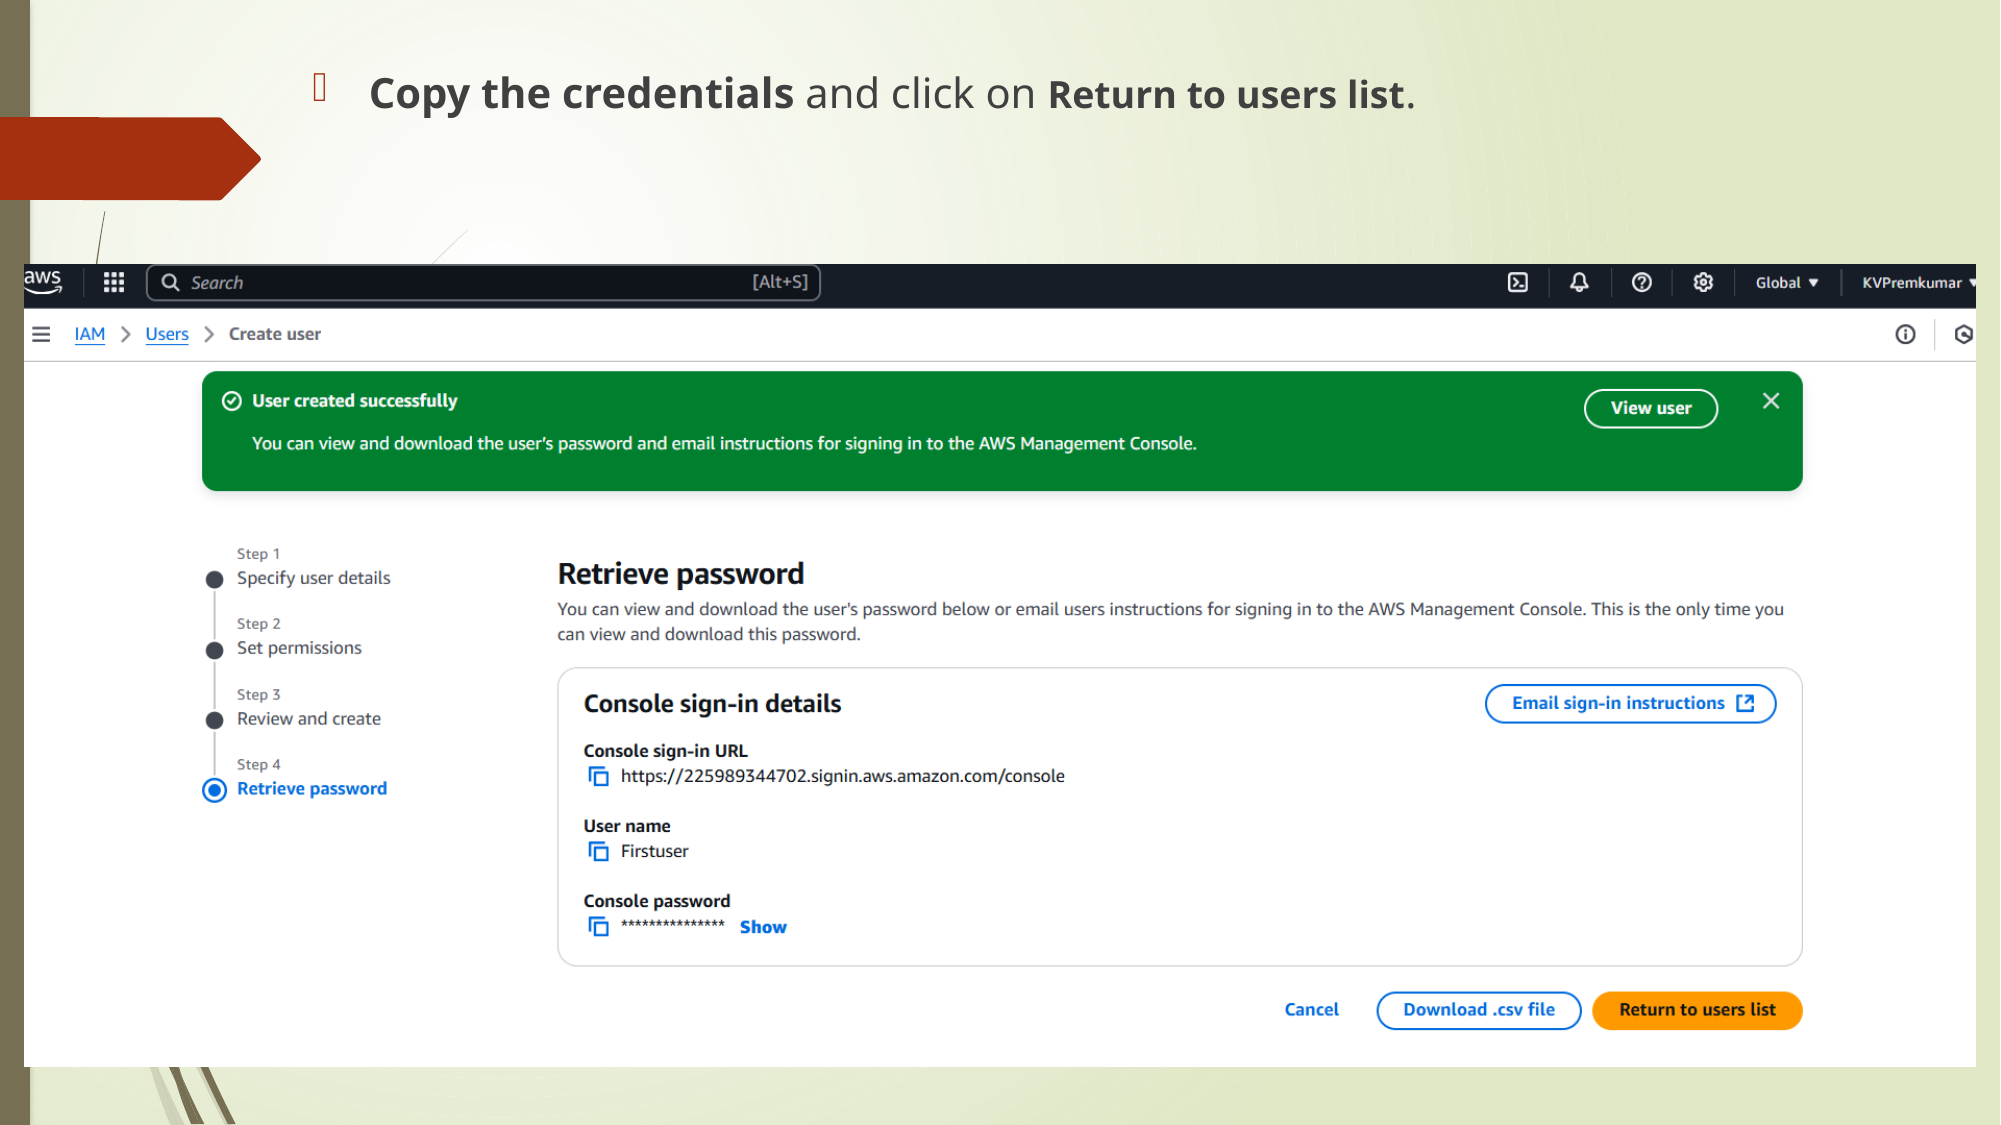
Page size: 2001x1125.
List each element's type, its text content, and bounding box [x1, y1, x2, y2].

picture [23, 264, 1977, 1067]
text_box Copy the credentials and click on Return to users list. [297, 58, 1886, 200]
